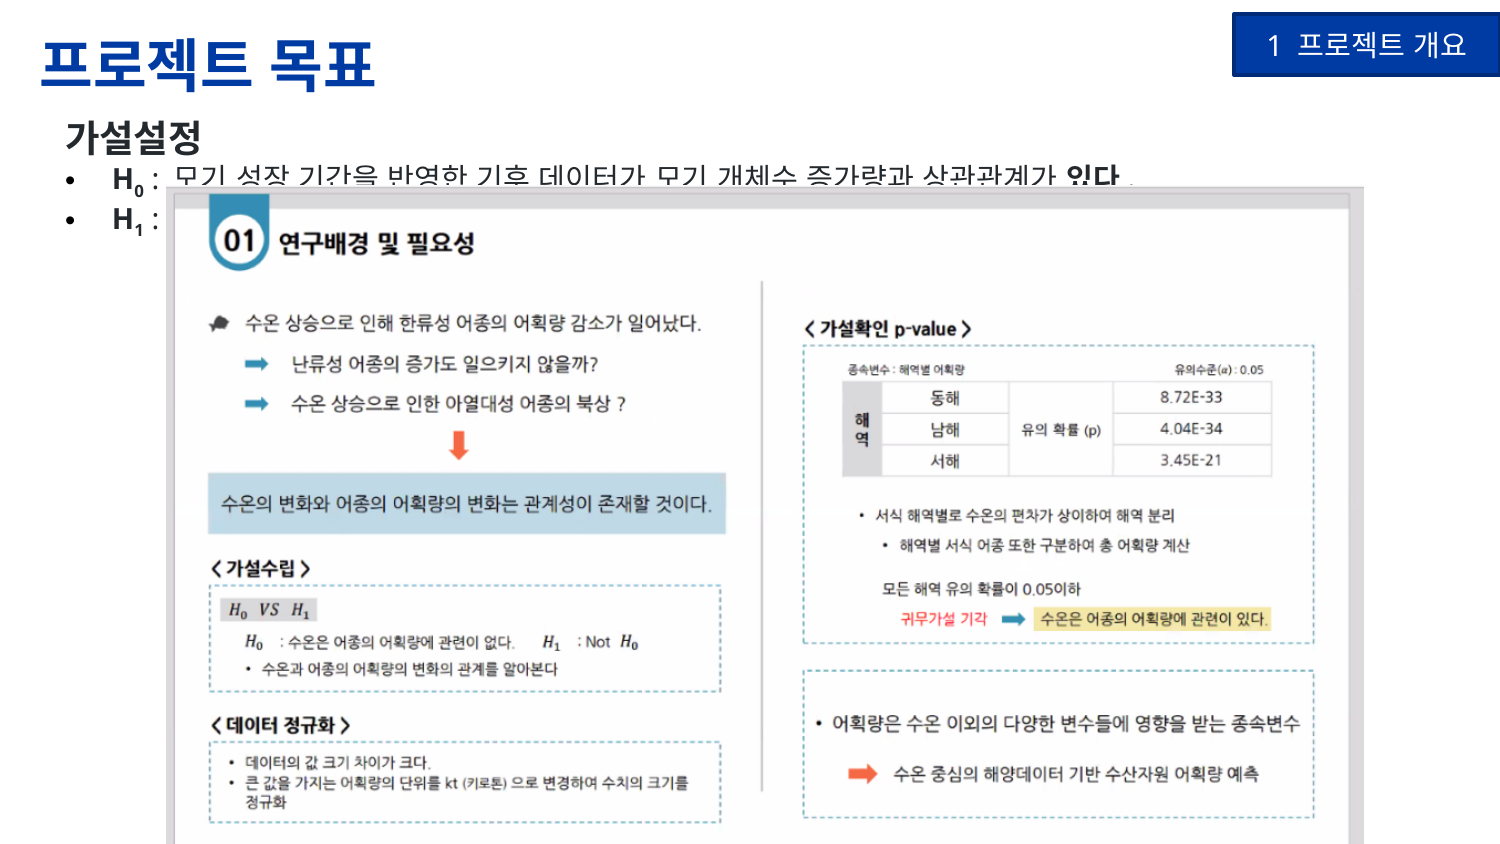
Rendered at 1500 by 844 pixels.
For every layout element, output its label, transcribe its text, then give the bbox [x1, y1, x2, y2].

title 프로젝트 목표 [24, 14, 1291, 109]
picture [165, 184, 1364, 844]
text_box 가설설정 H0 : 모기 성장 기간을 반영한 기후 데이터가 모기 개체수 증가량과 상관관계가 있다. H1 : 없다. [50, 108, 1364, 248]
text_box 1 프로젝트 개요 [1232, 12, 1500, 77]
